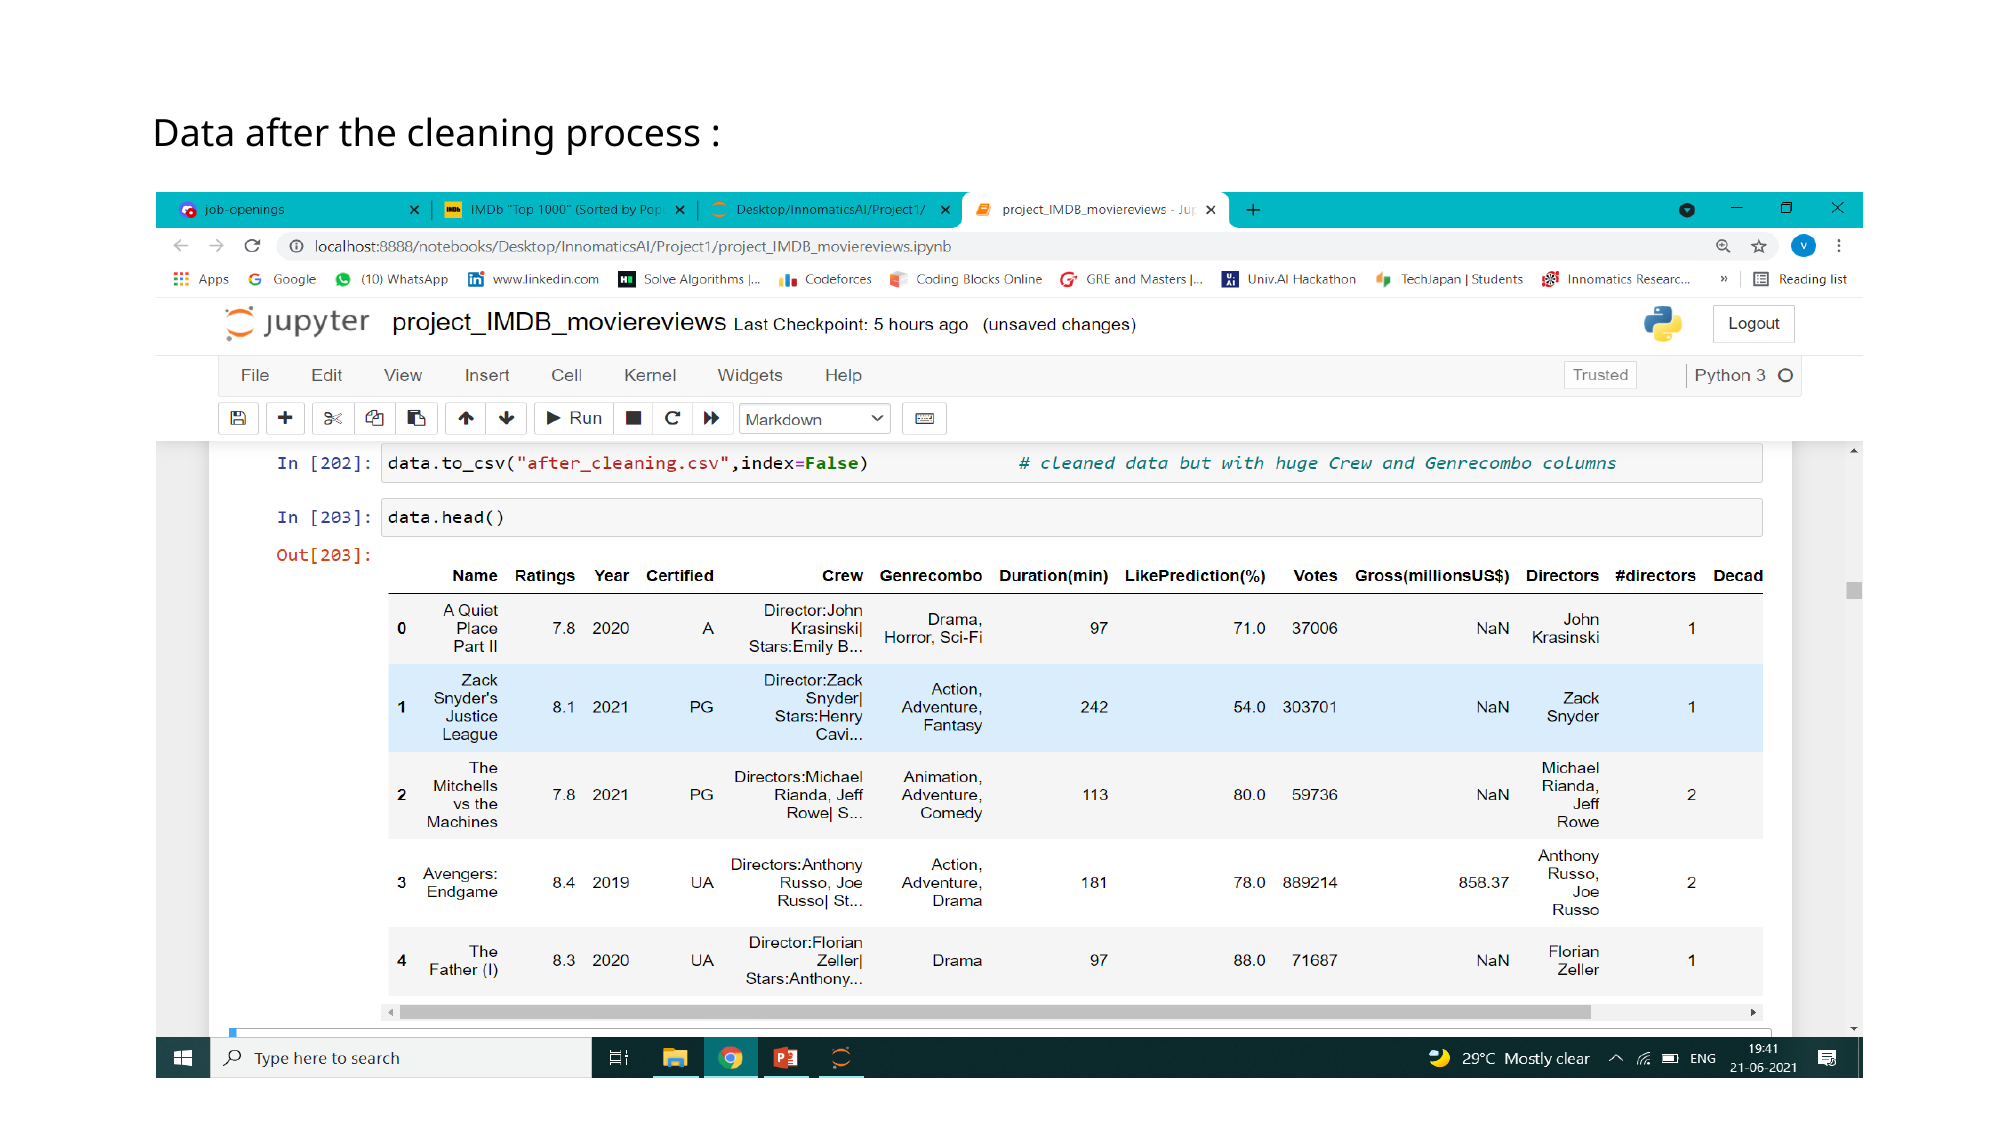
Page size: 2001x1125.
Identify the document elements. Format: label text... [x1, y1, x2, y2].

title Data after the cleaning process : [137, 59, 1863, 209]
picture [156, 192, 1863, 1079]
